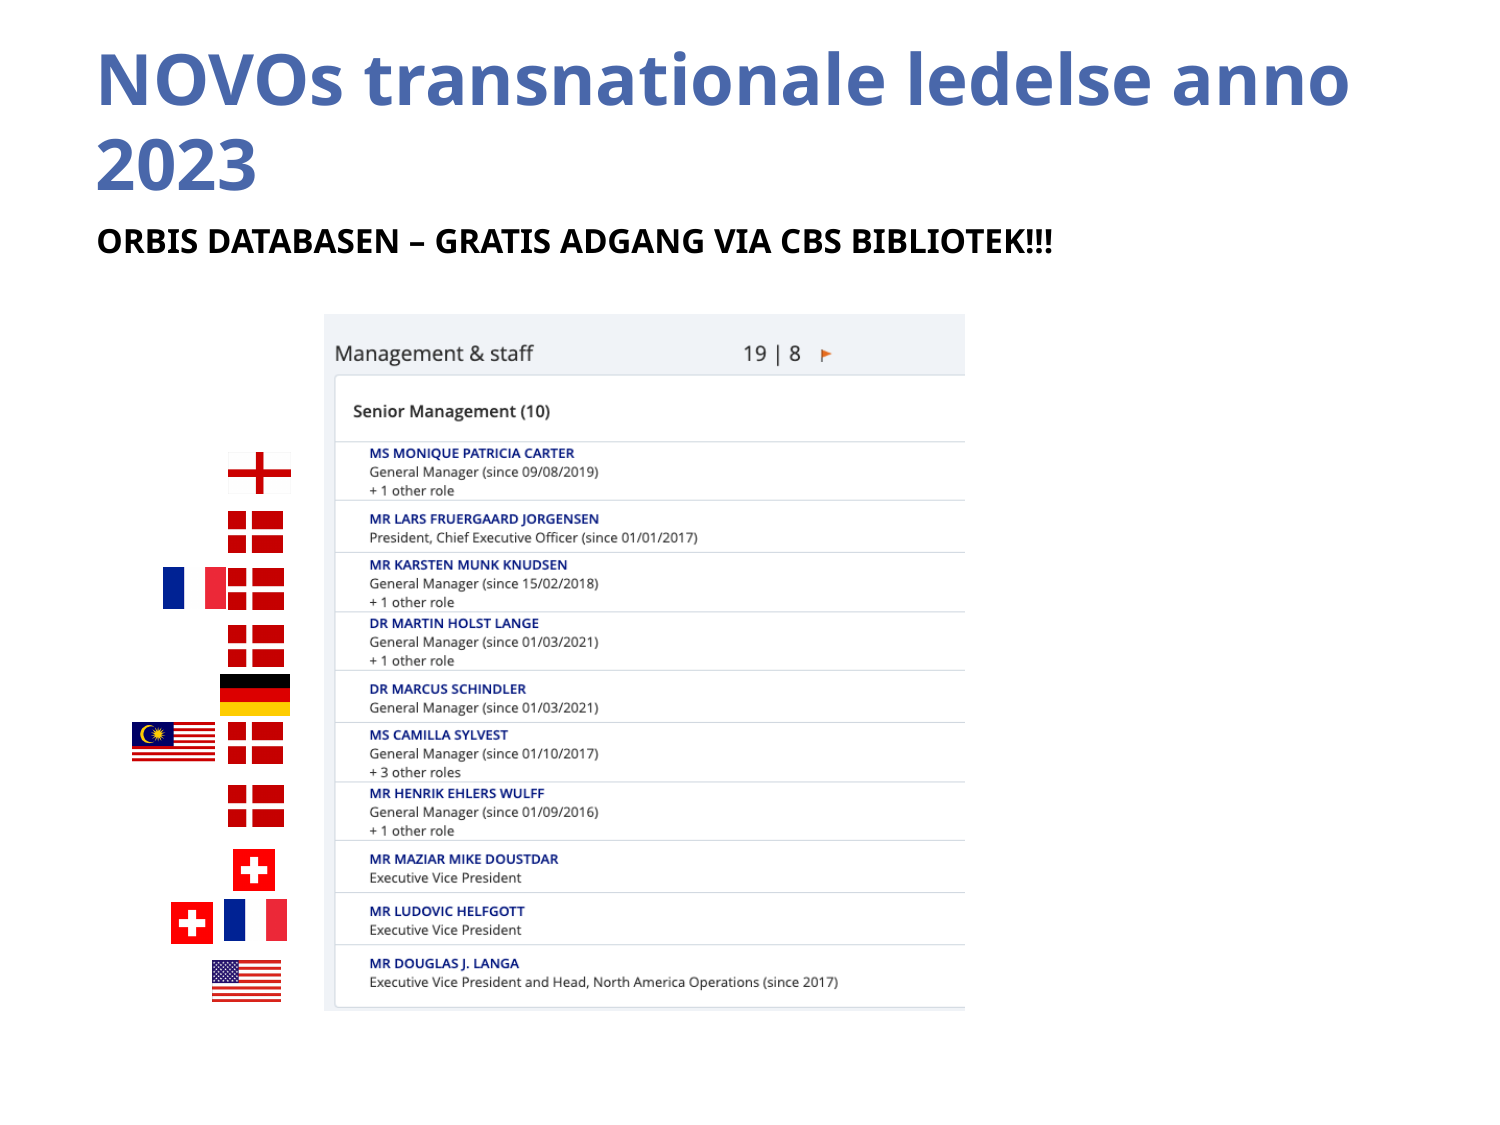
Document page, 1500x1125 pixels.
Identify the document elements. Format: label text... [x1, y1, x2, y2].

picture [212, 959, 281, 1002]
picture [228, 568, 284, 611]
text_box ORBIS DATABASEN – GRATIS ADGANG VIA CBS BIBLIOTEK!!! [90, 213, 1407, 266]
picture [171, 901, 214, 944]
picture [324, 314, 965, 1012]
picture [228, 785, 284, 828]
picture [233, 848, 276, 891]
text_box NOVOs transnationale ledelse anno 2023 [95, 34, 1433, 130]
picture [224, 898, 287, 941]
picture [228, 624, 284, 667]
picture [228, 511, 284, 554]
picture [220, 674, 291, 717]
picture [228, 452, 291, 495]
list [109, 298, 1391, 1025]
picture [162, 566, 226, 609]
picture [228, 721, 284, 764]
picture [132, 721, 216, 764]
